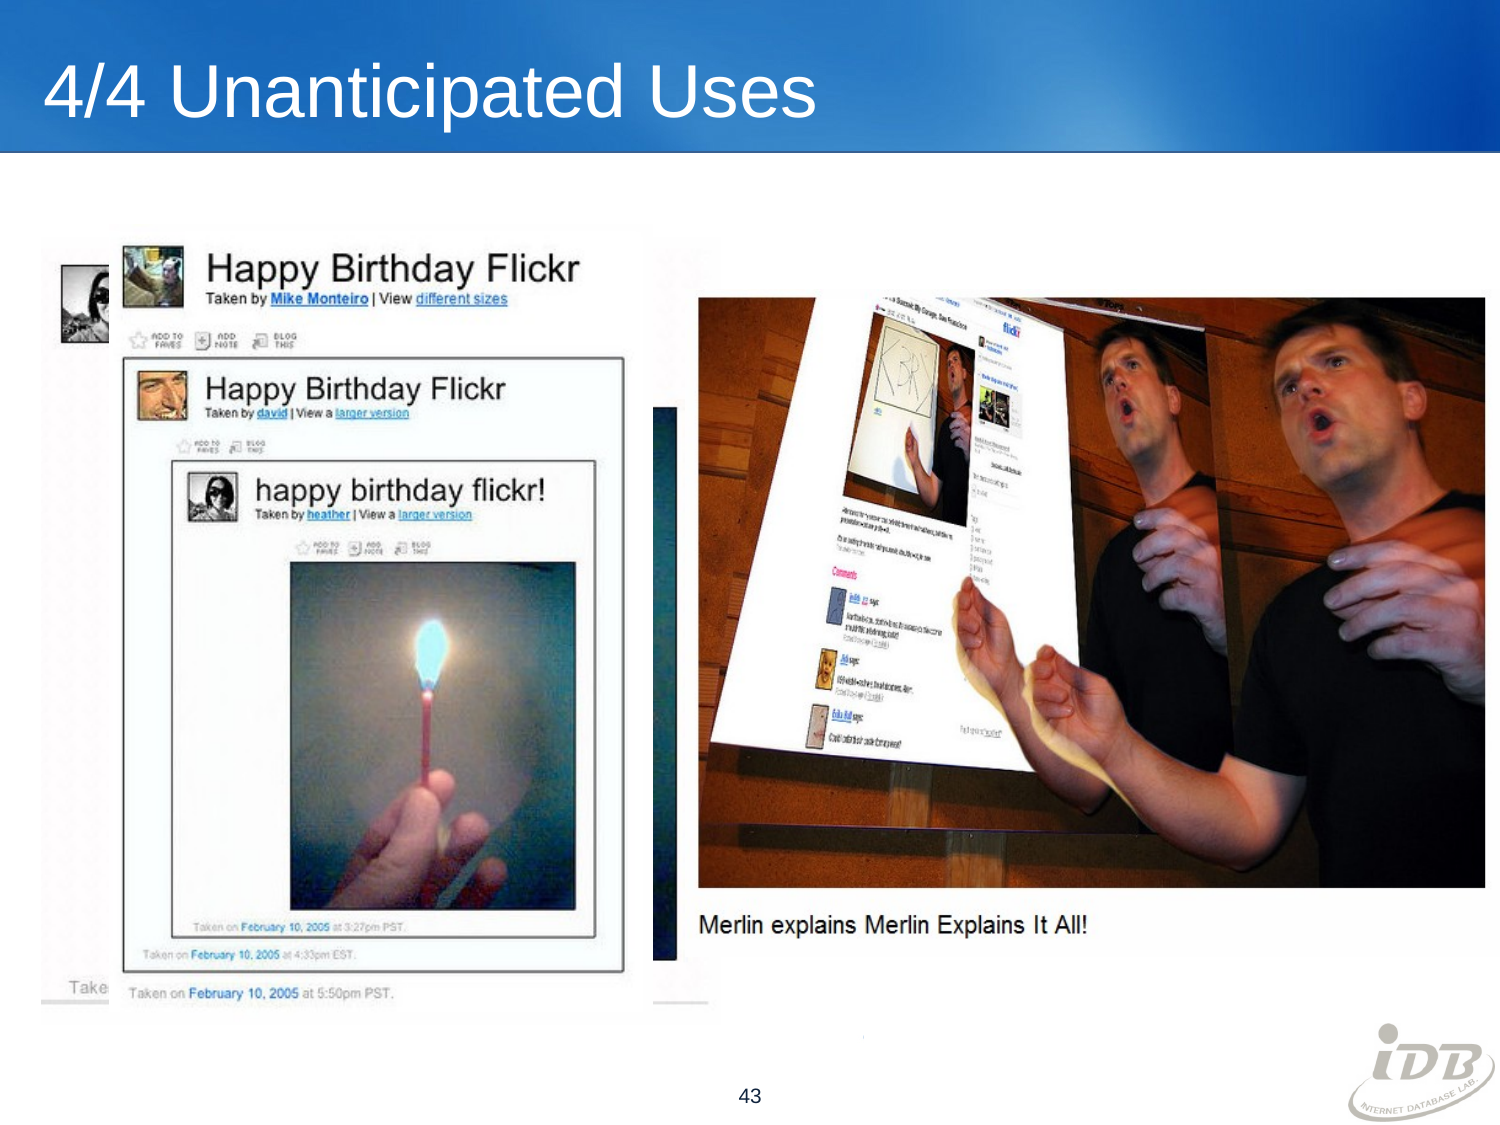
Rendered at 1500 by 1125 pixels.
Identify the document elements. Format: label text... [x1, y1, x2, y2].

picture [0, 0, 1500, 151]
slide_number 43 [697, 1078, 803, 1114]
title 4/4 Unanticipated Uses [28, 23, 1472, 153]
picture [0, 153, 1500, 1125]
